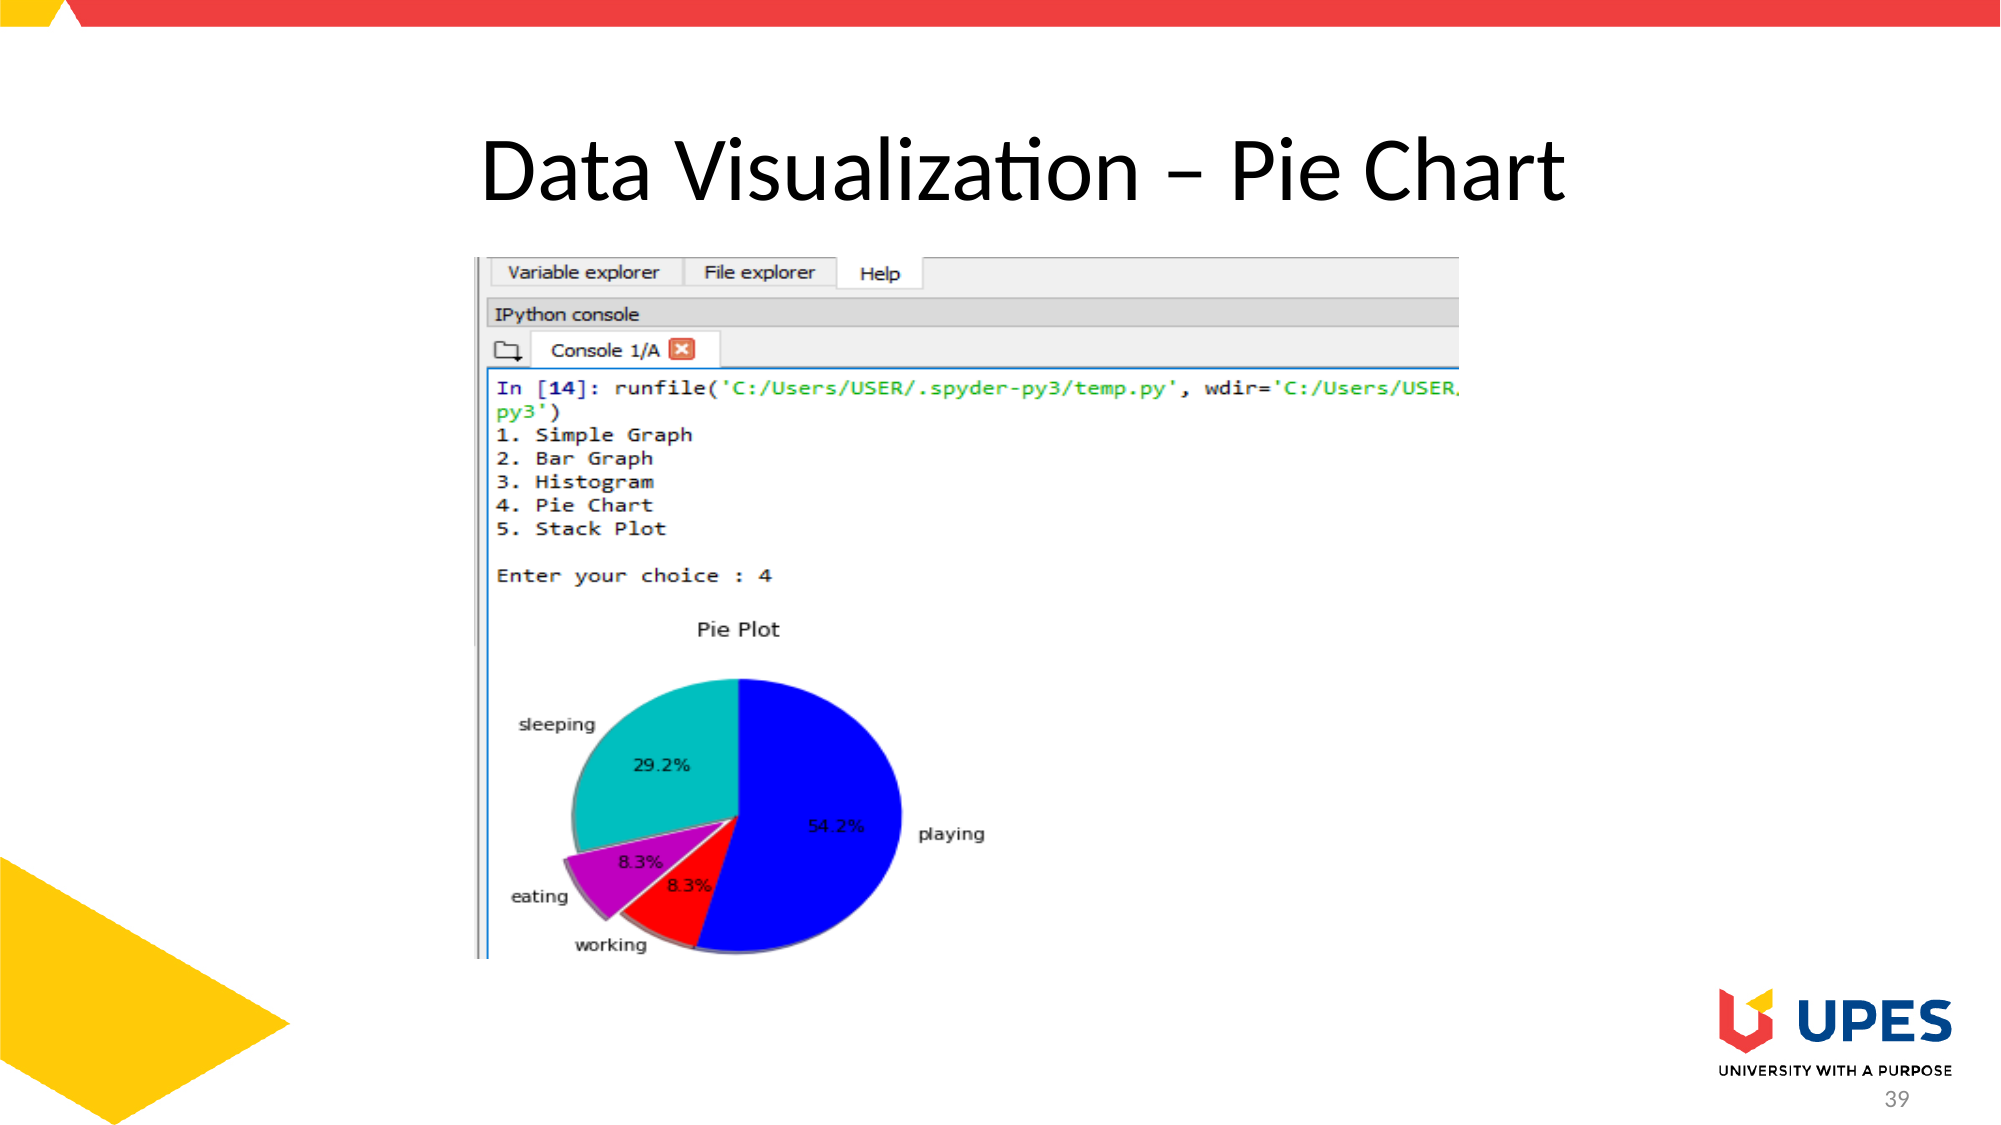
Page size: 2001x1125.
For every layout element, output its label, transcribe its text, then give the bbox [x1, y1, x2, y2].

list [474, 257, 1459, 960]
picture [0, 0, 2001, 1125]
title Data Visualization – Pie Chart [125, 70, 1925, 258]
